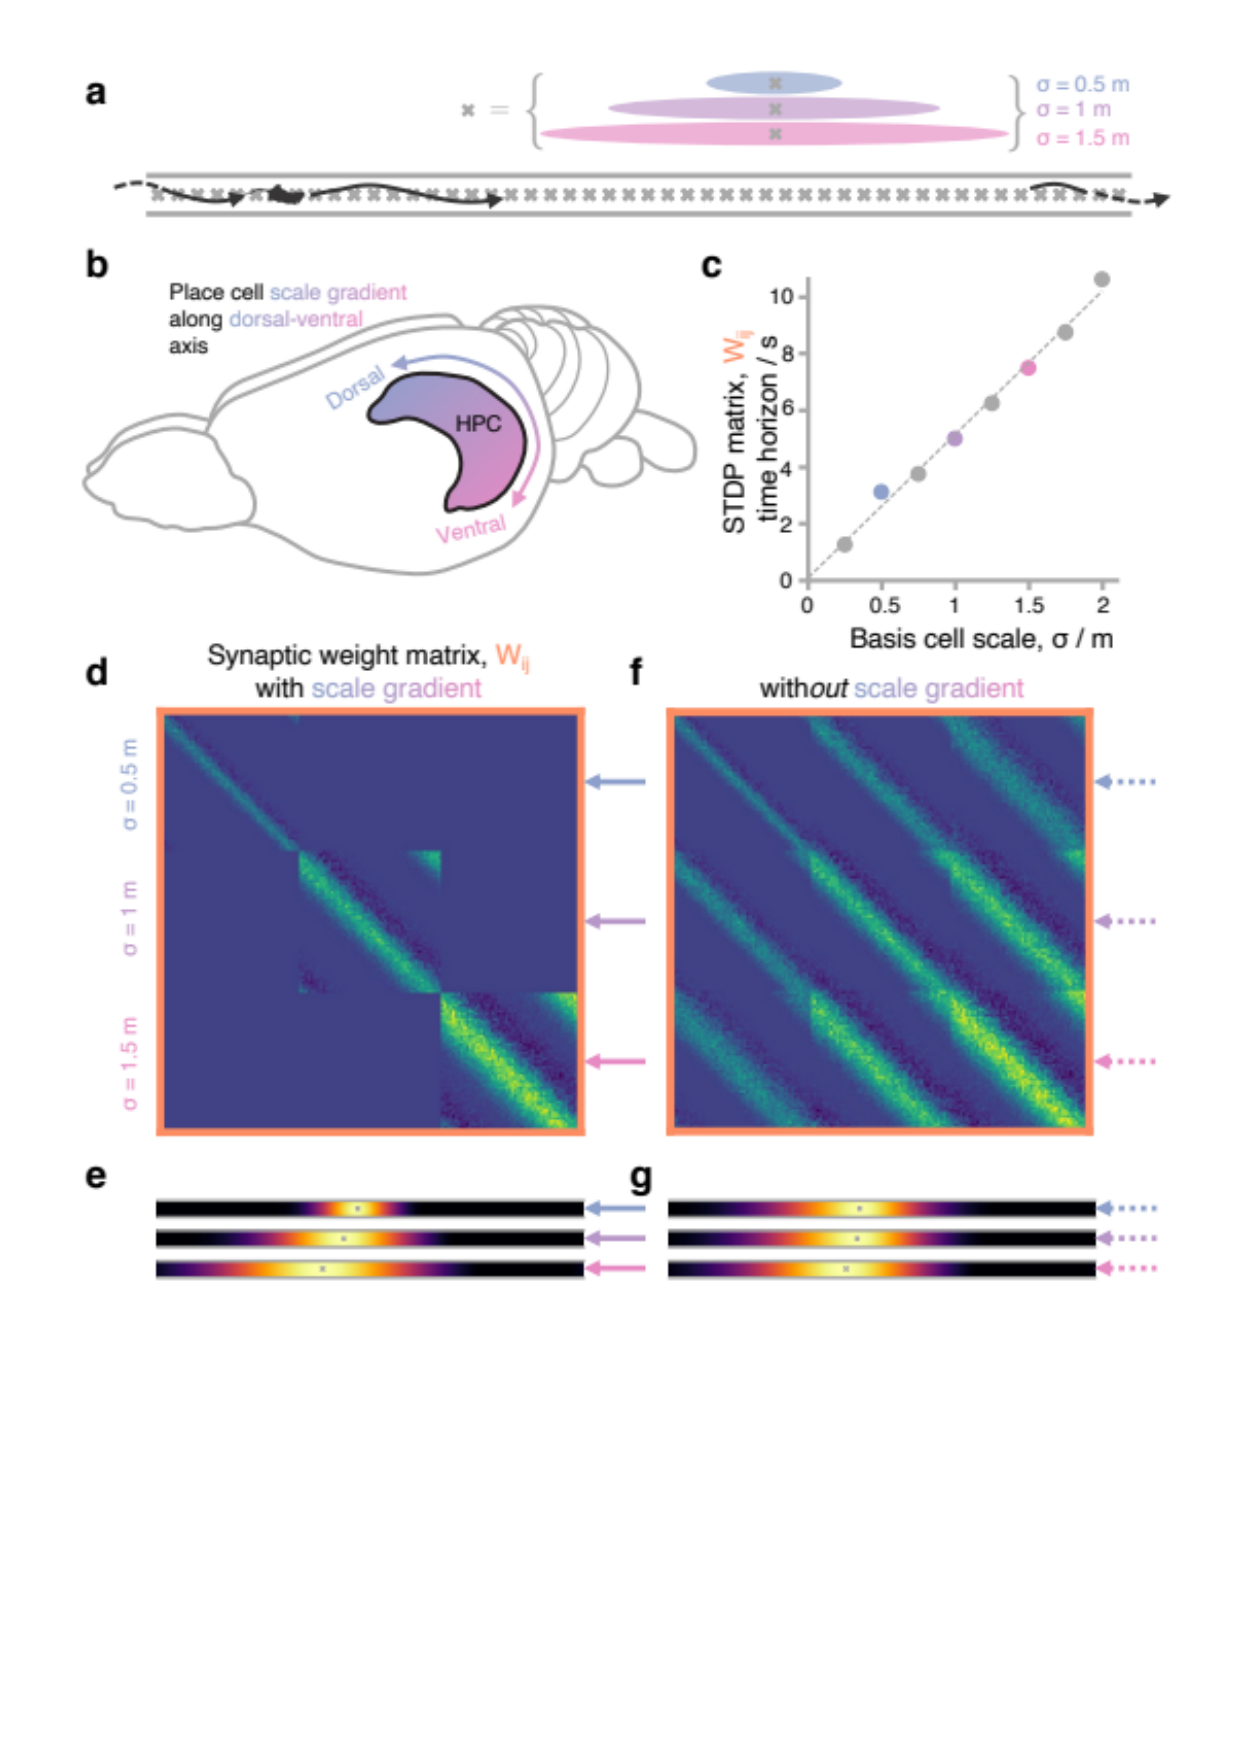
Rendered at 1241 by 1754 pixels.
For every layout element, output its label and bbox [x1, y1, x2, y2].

picture [62, 57, 1187, 1283]
